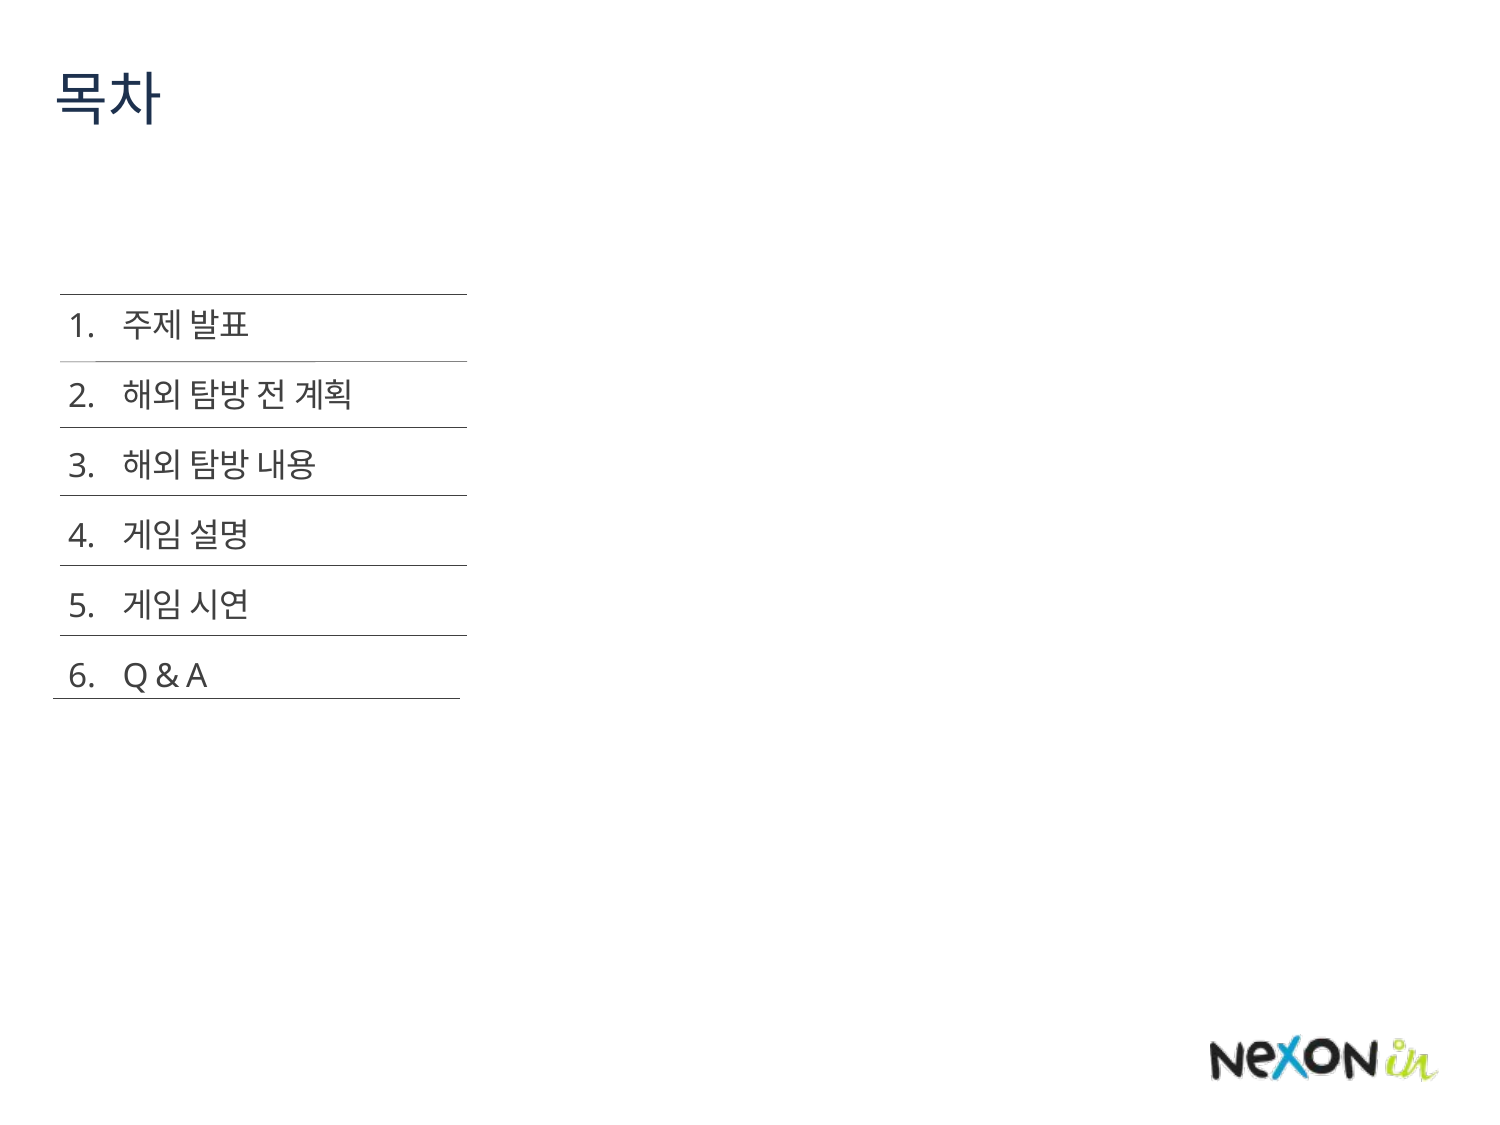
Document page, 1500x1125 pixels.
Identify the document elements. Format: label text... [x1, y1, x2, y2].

text_box 주제 발표 해외 탐방 전 계획 해외 탐방 내용 게임 설명 게임 시연 Q & A [53, 267, 902, 1041]
title 목차 [39, 24, 1440, 170]
picture [1210, 1034, 1440, 1083]
